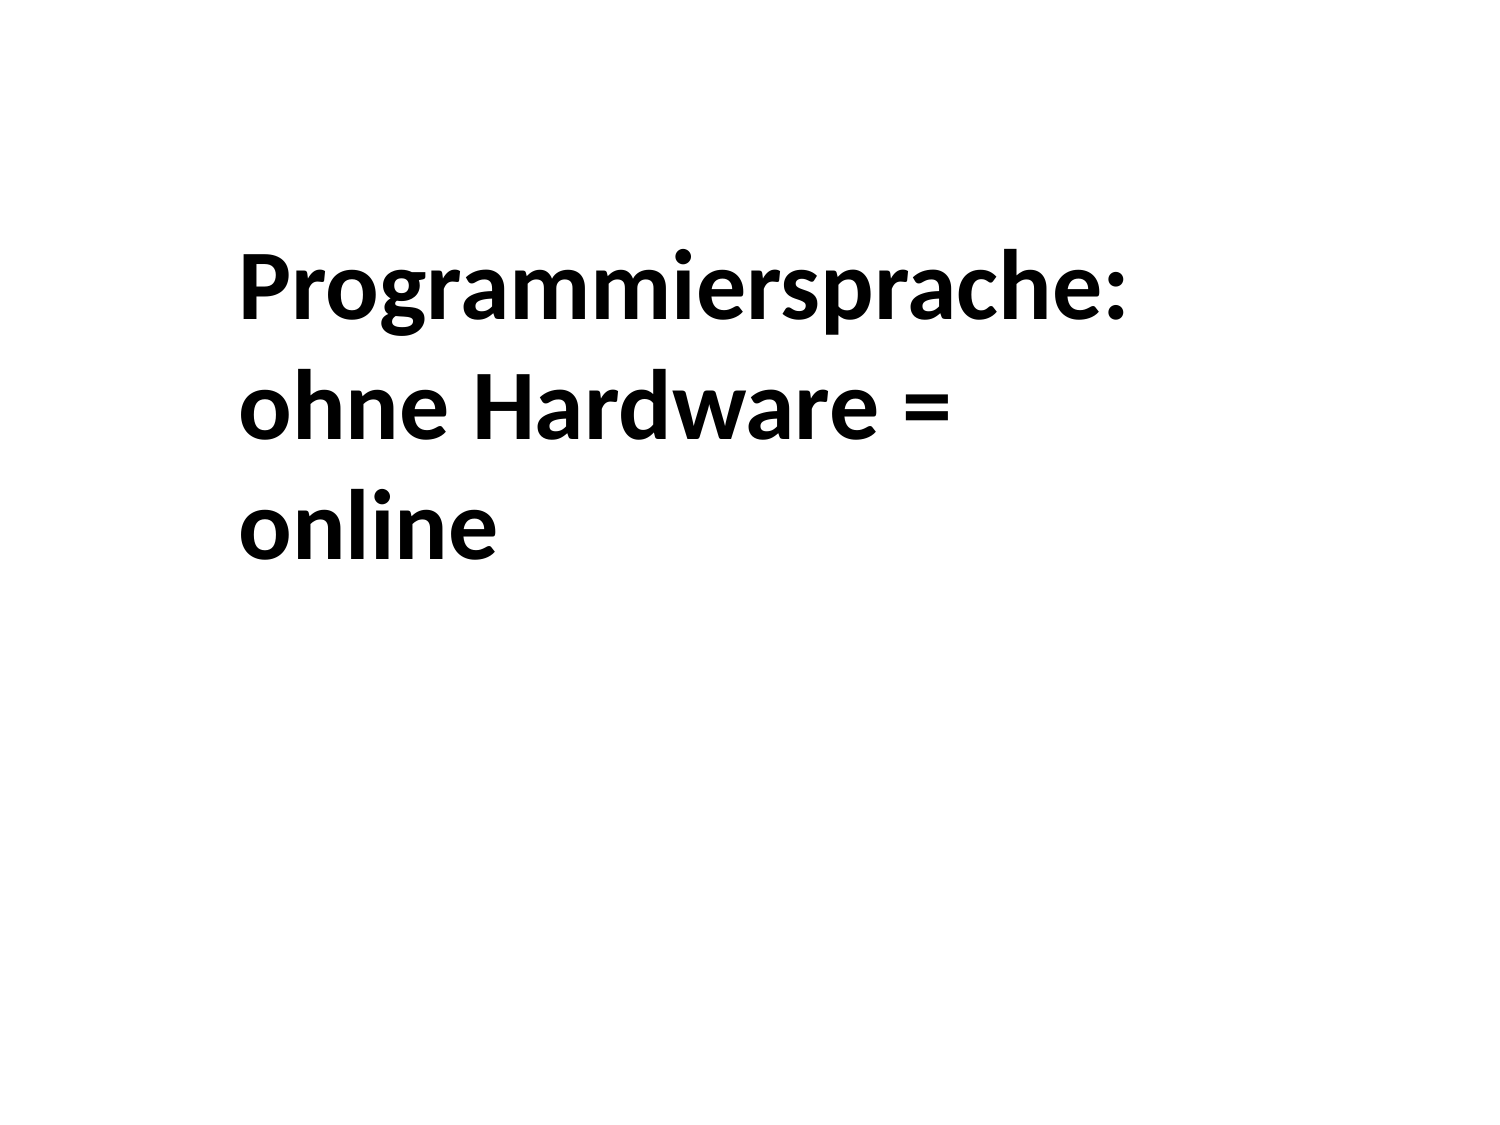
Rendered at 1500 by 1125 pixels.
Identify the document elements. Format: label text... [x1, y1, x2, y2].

text_box Programmiersprache: ohne Hardware = online [223, 211, 1213, 777]
